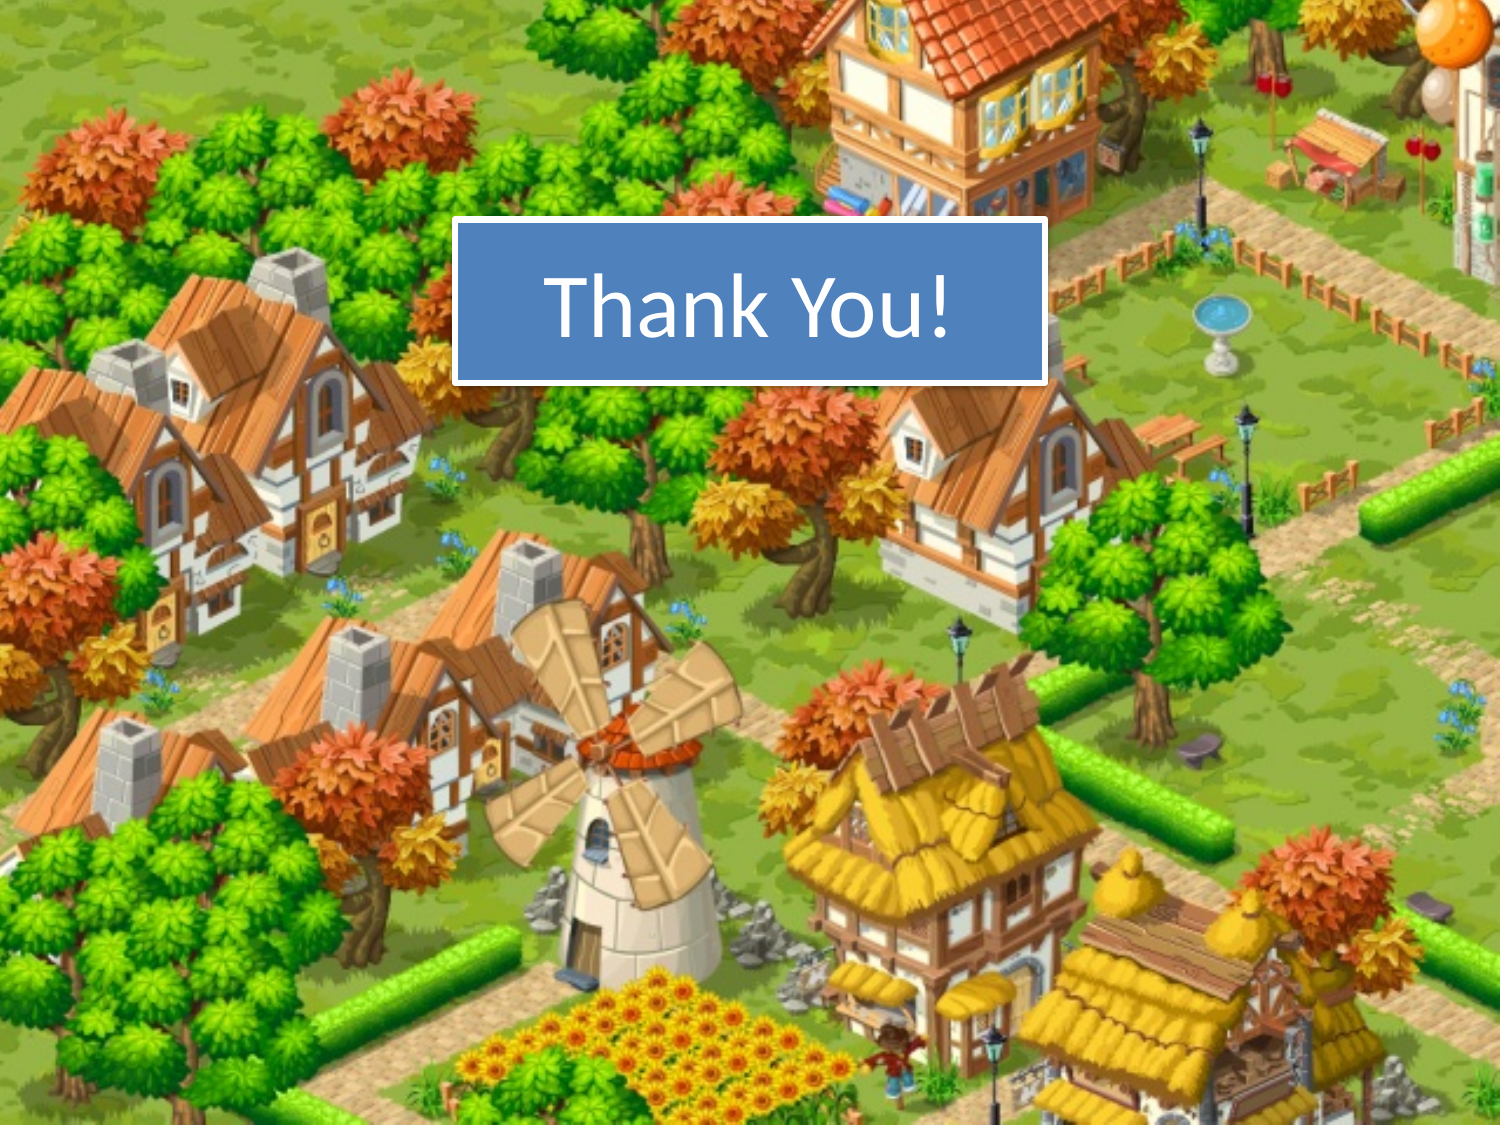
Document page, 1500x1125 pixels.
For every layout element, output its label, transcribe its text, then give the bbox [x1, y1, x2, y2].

title Thank You! [452, 216, 1048, 386]
picture [0, 0, 1500, 1125]
